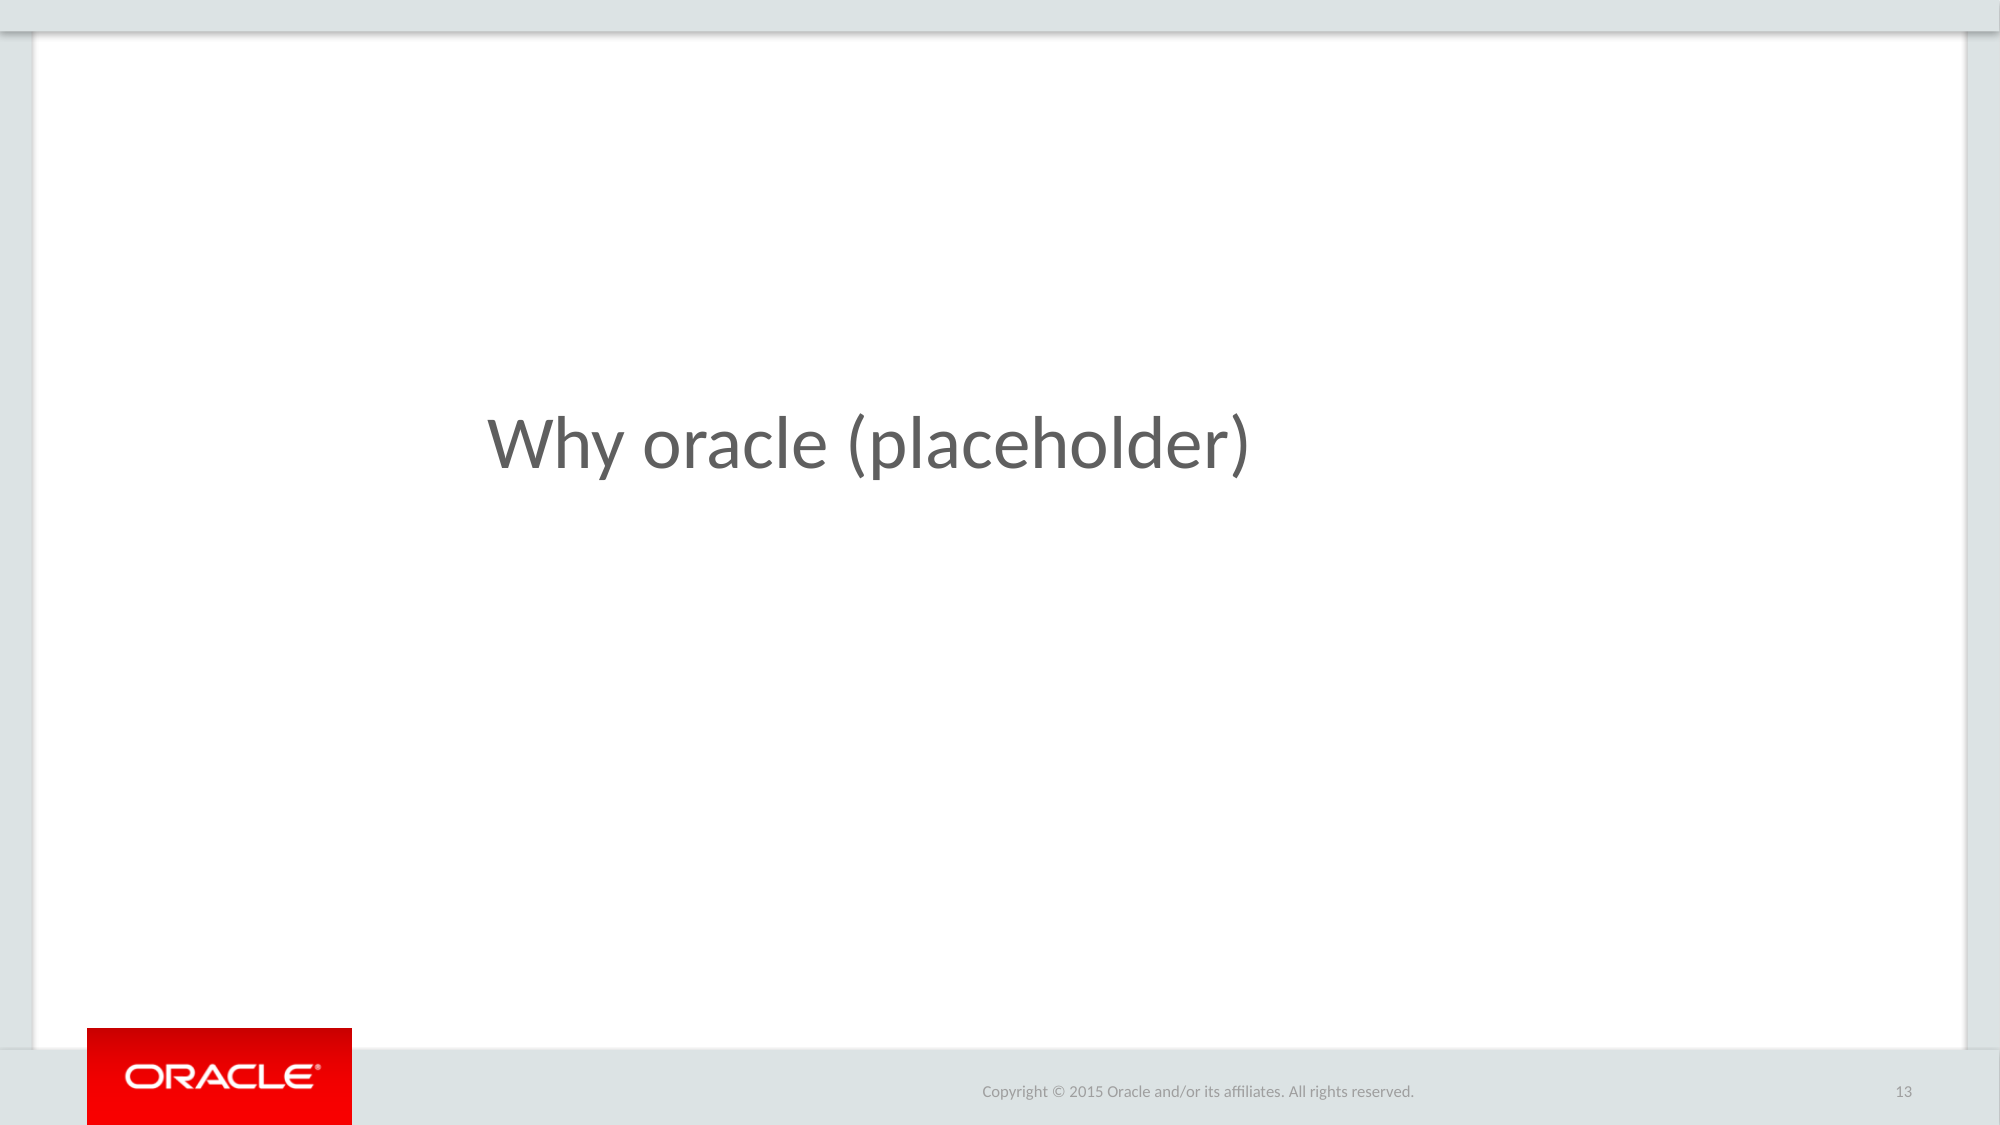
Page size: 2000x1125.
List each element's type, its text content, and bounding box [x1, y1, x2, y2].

picture [87, 1028, 352, 1125]
title Why oracle (placeholder) [487, 337, 1338, 484]
slide_number 13 [1849, 1075, 1913, 1106]
